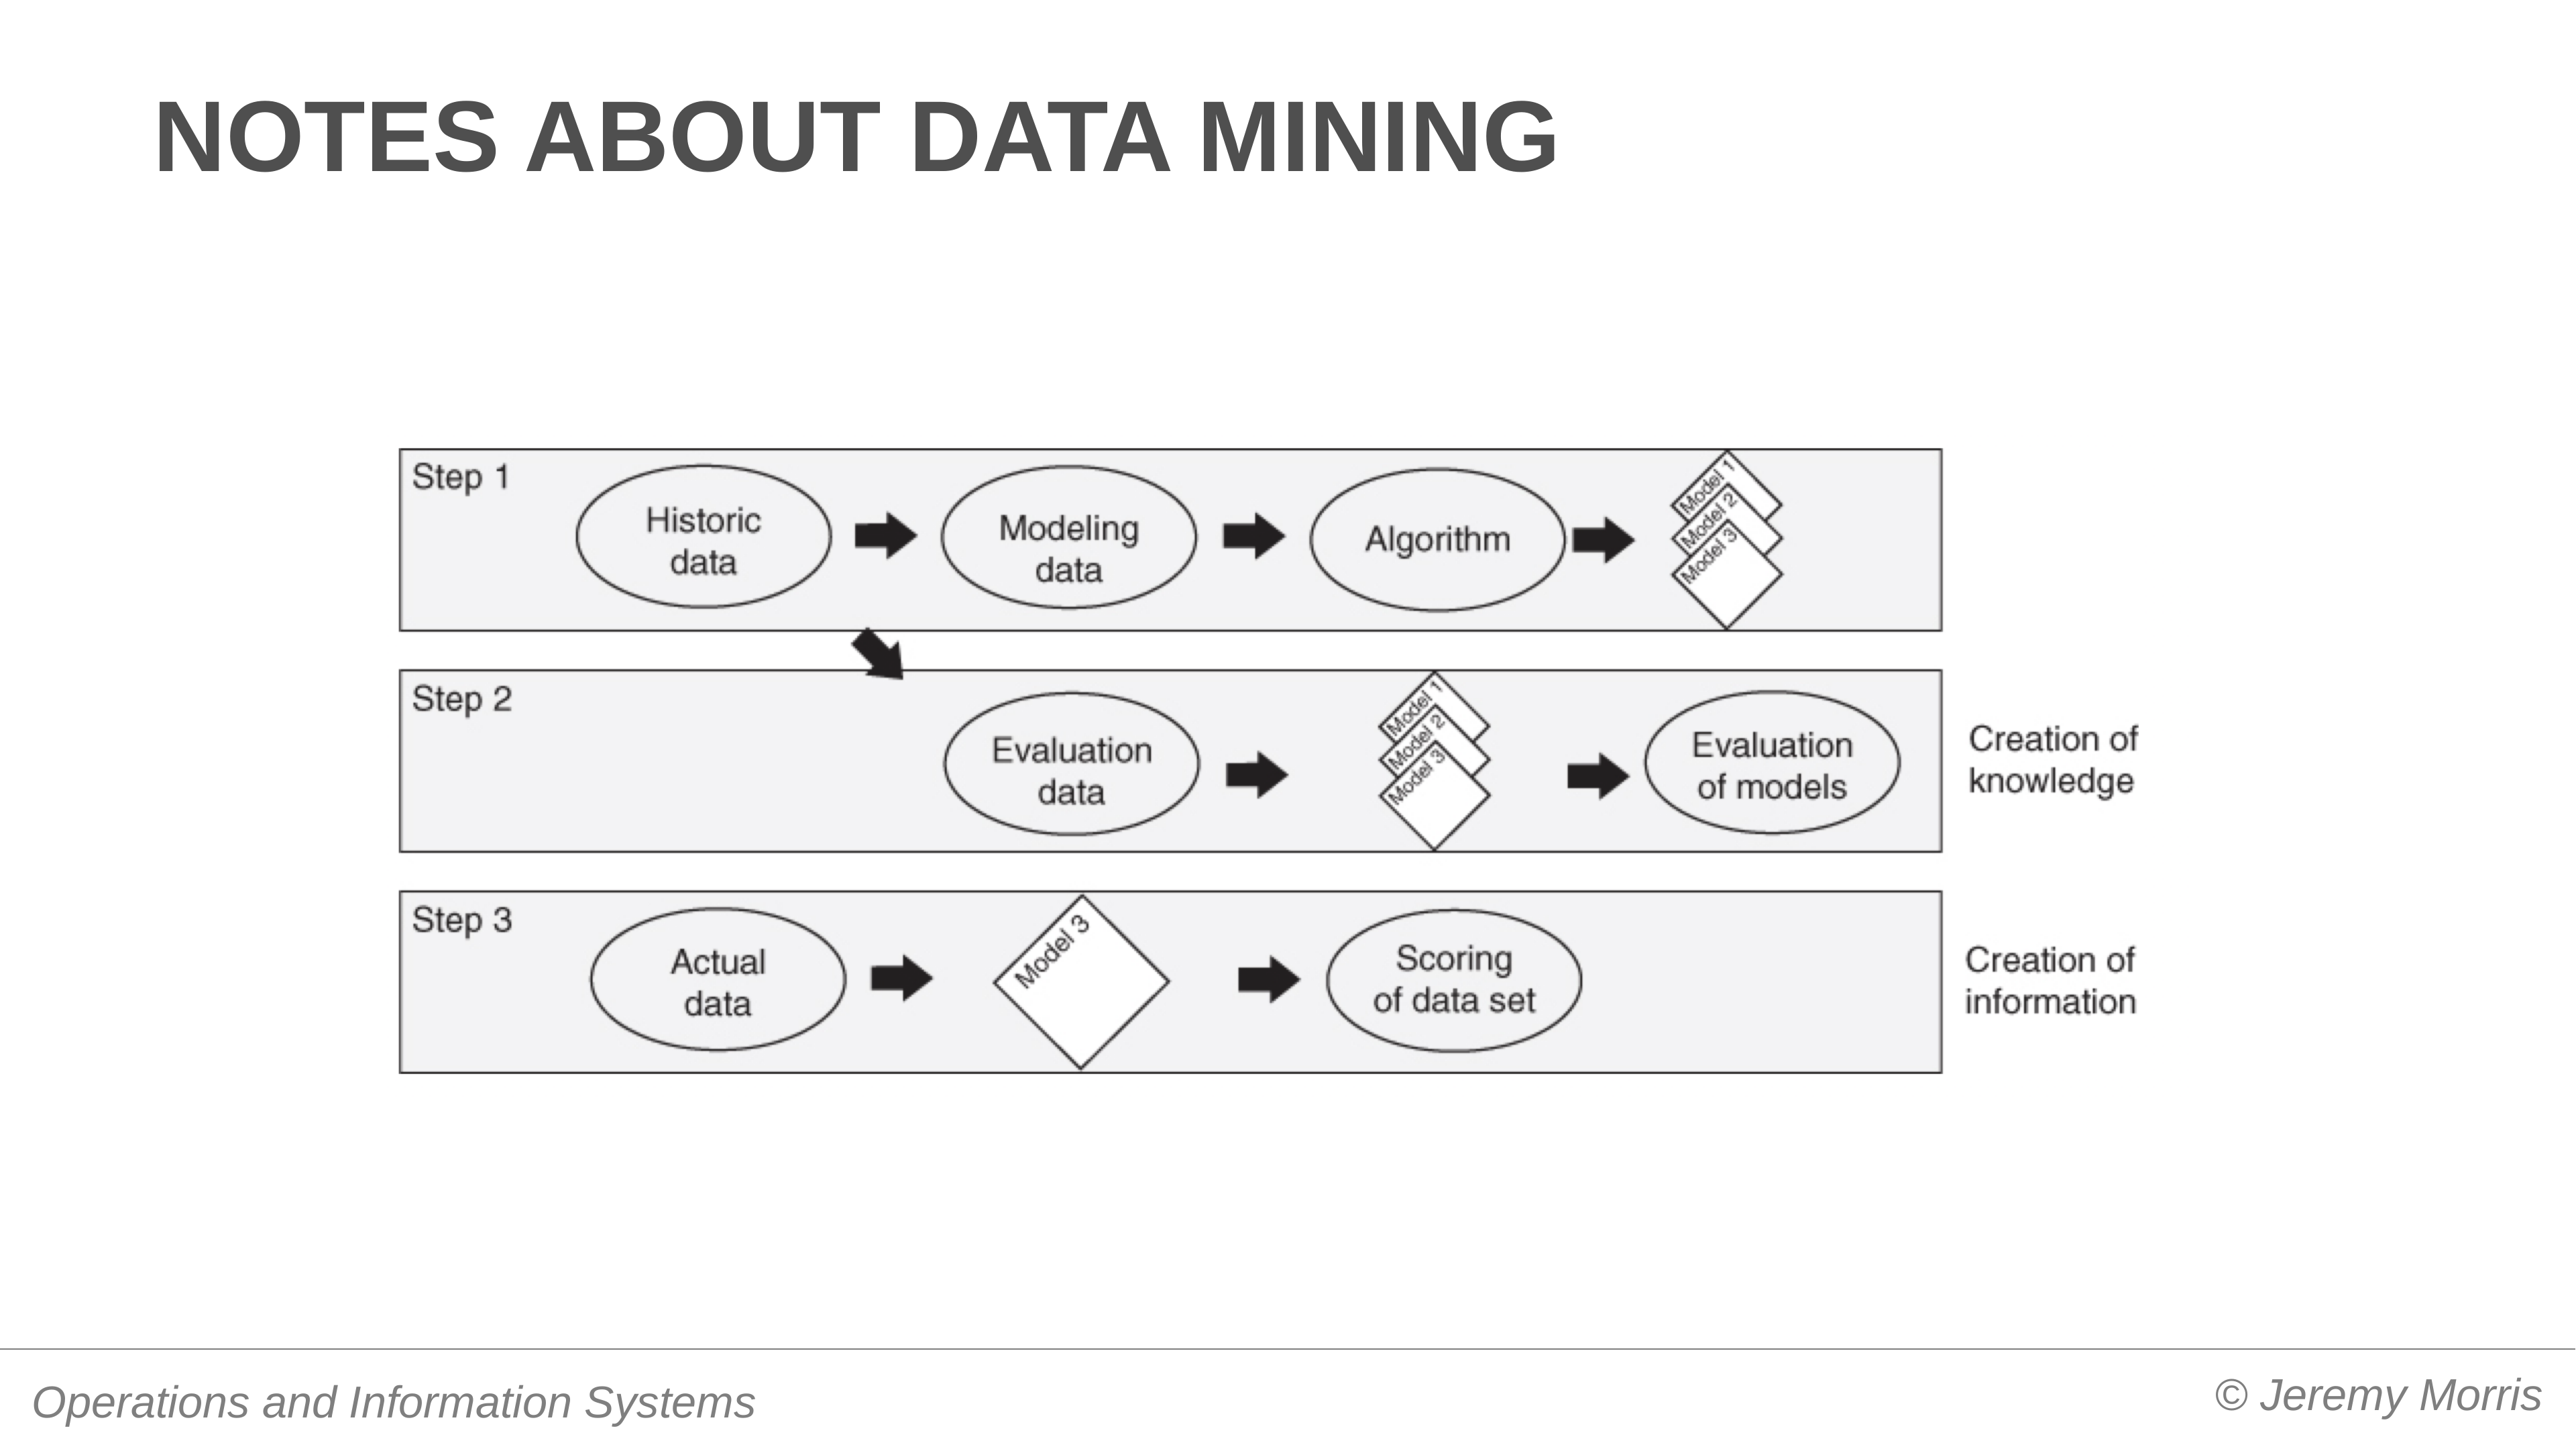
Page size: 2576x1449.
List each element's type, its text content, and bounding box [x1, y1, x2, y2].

picture [380, 431, 2195, 1100]
title Notes about data mining [128, 53, 2447, 204]
